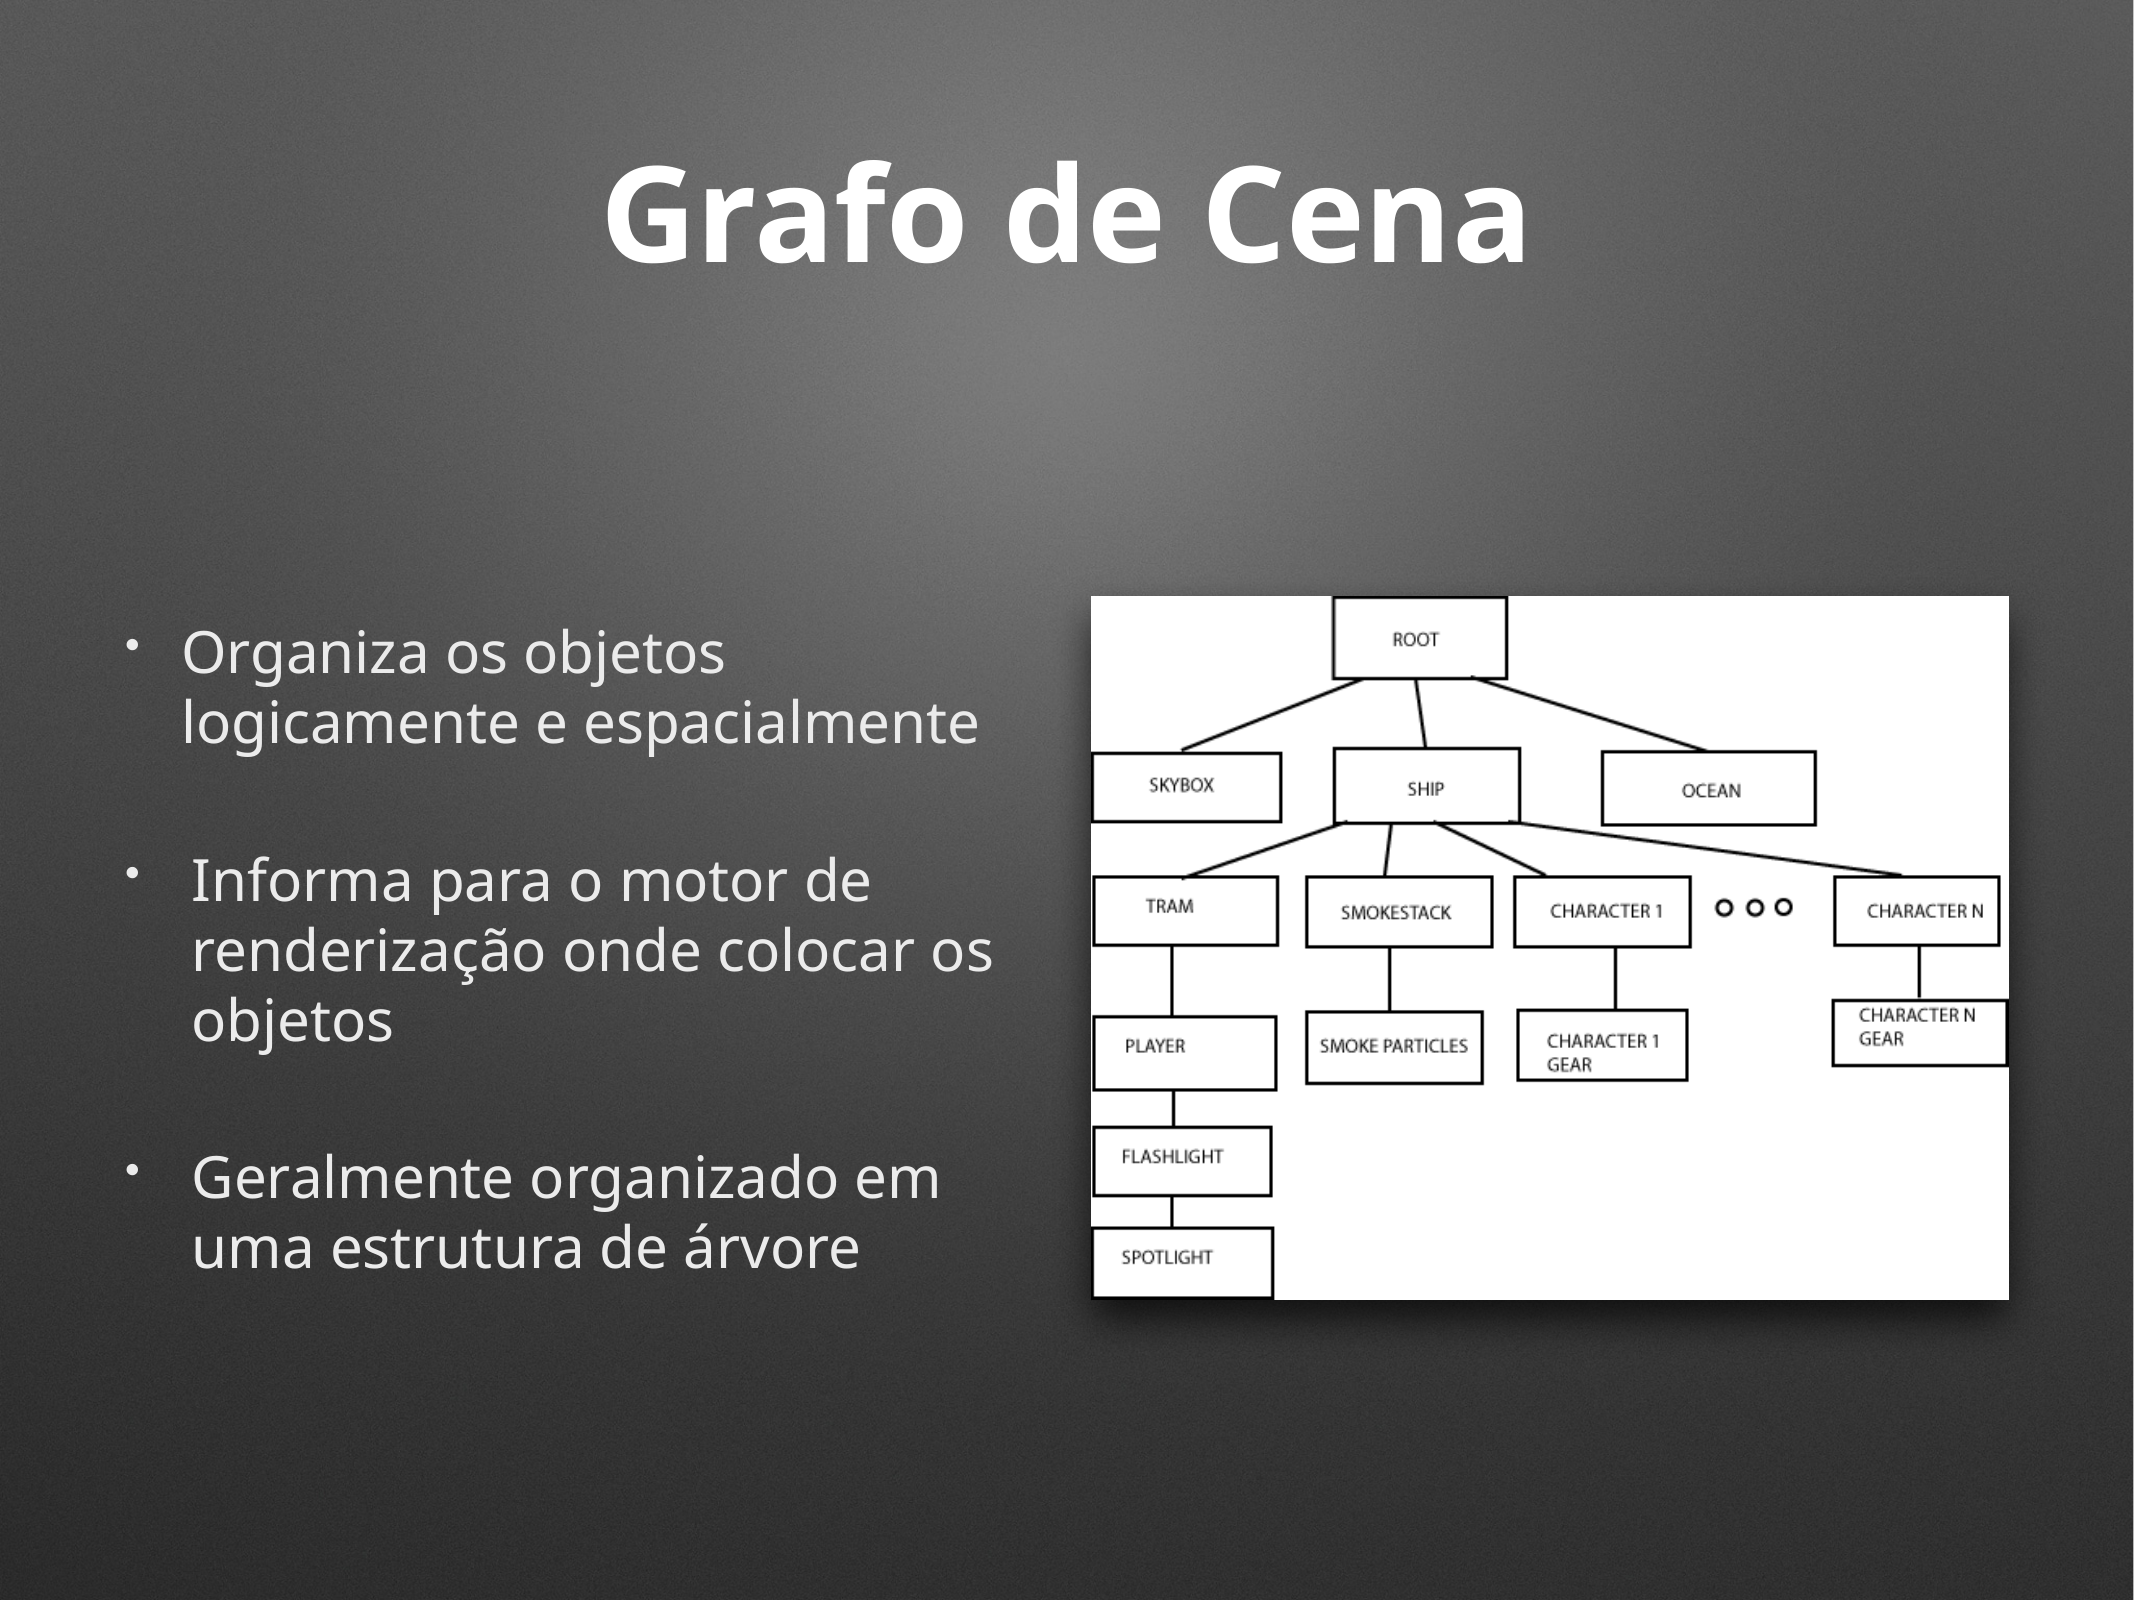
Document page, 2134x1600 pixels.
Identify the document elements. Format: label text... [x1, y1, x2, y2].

title Grafo de Cena [124, 32, 2009, 386]
list Organiza os objetos logicamente e espacialmente Informa para o motor de renderização onde colocar os objetos Geralmente organizado em uma estrutura de árvore [124, 389, 1009, 1507]
picture [0, 0, 2134, 1600]
